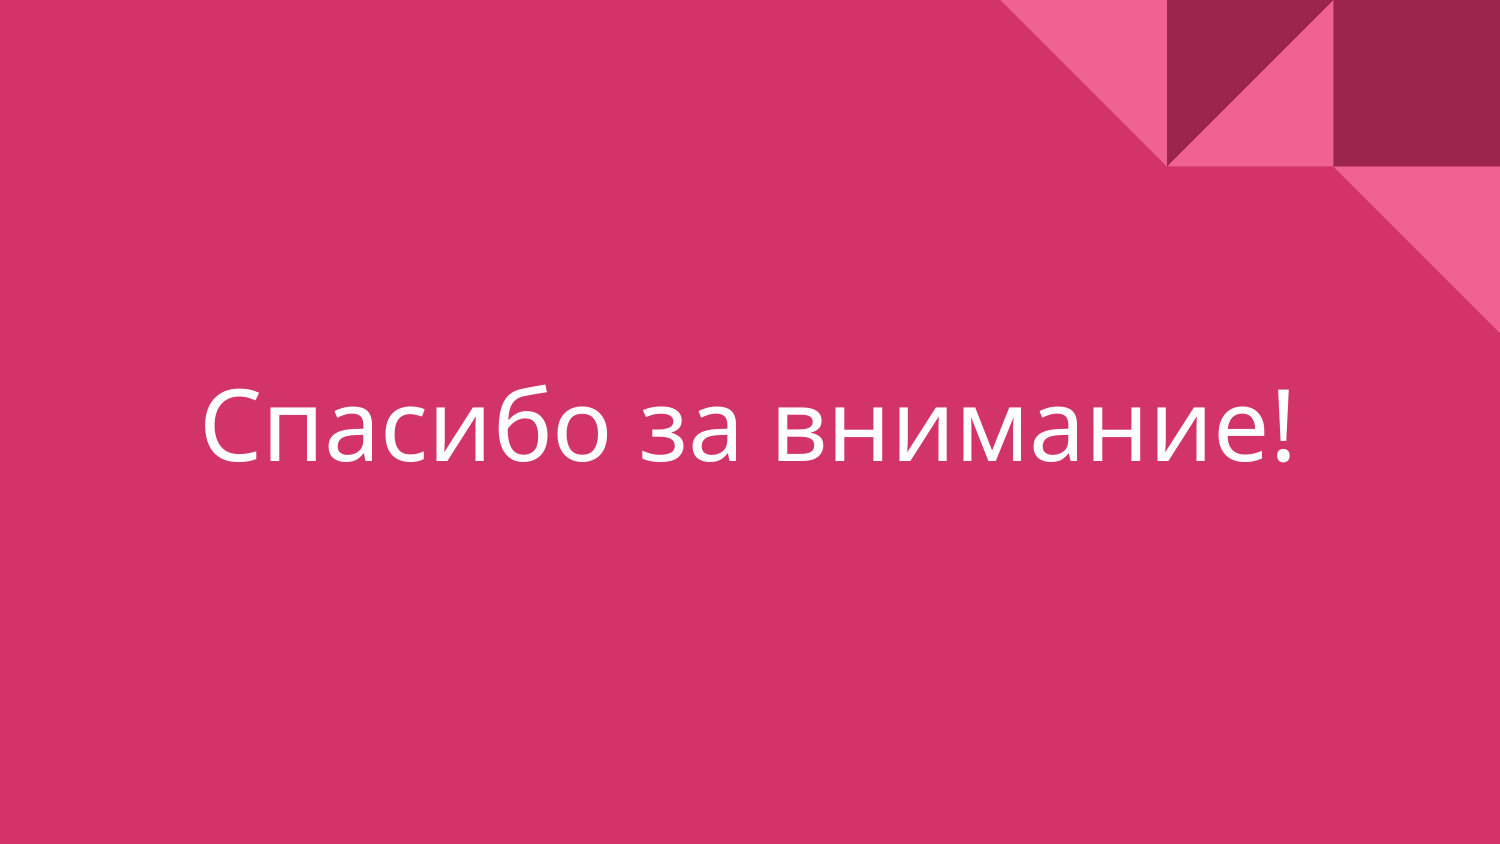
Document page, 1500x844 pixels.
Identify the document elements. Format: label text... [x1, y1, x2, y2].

title Спасибо за внимание! [80, 86, 1418, 758]
